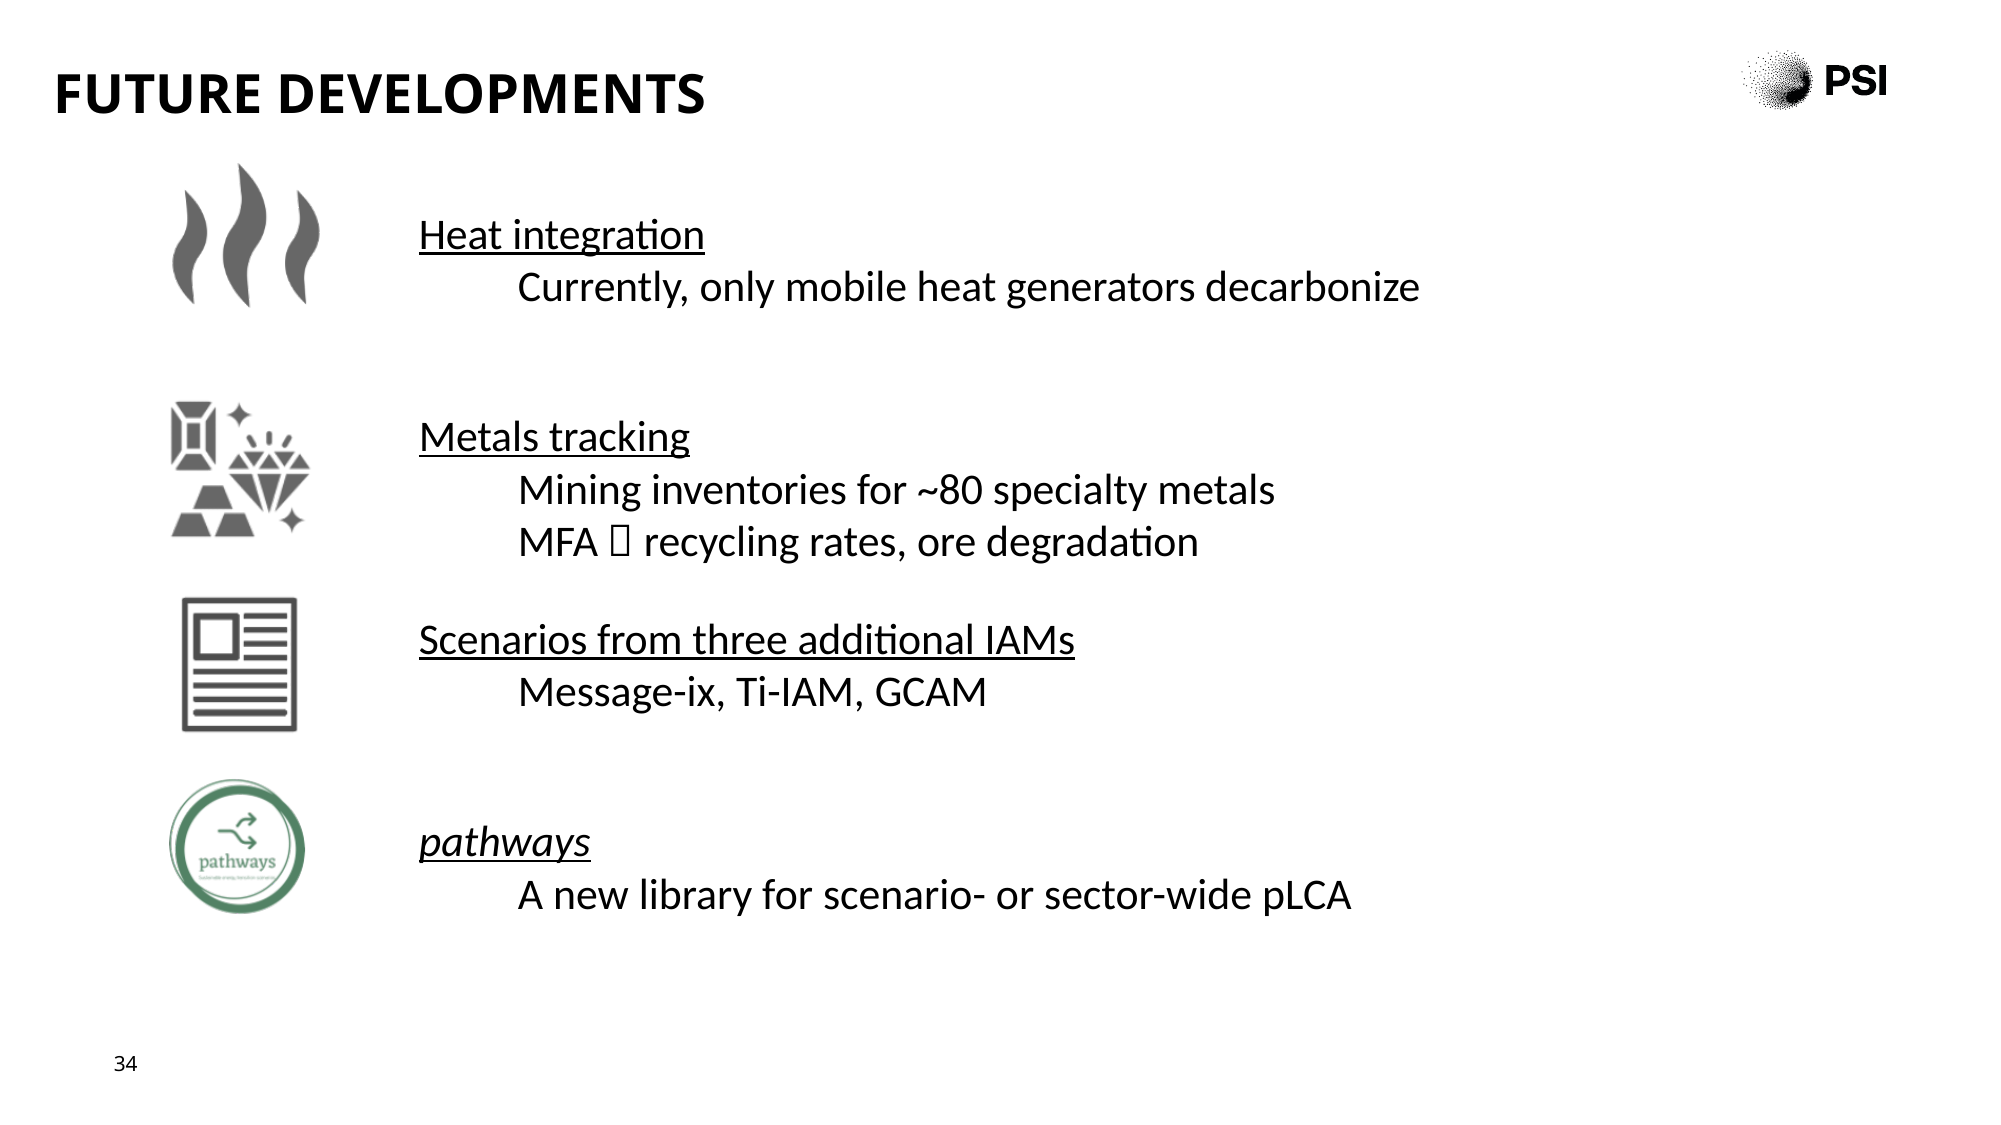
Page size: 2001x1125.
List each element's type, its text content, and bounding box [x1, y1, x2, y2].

title FUTURE DEVELOPMENTS [53, 59, 1942, 140]
picture [164, 159, 324, 923]
slide_number 34 [114, 1050, 230, 1075]
text_box Heat integration Currently, only mobile heat generators decarbonize Metals tracking Mining inventories for ~80 specialty metals MFA  recycling rates, ore degradation Scenarios from three additional IAMs Message-ix, Ti-IAM, GCAM pathways A new library for scenario- or sector-wide pLCA [400, 197, 1717, 926]
